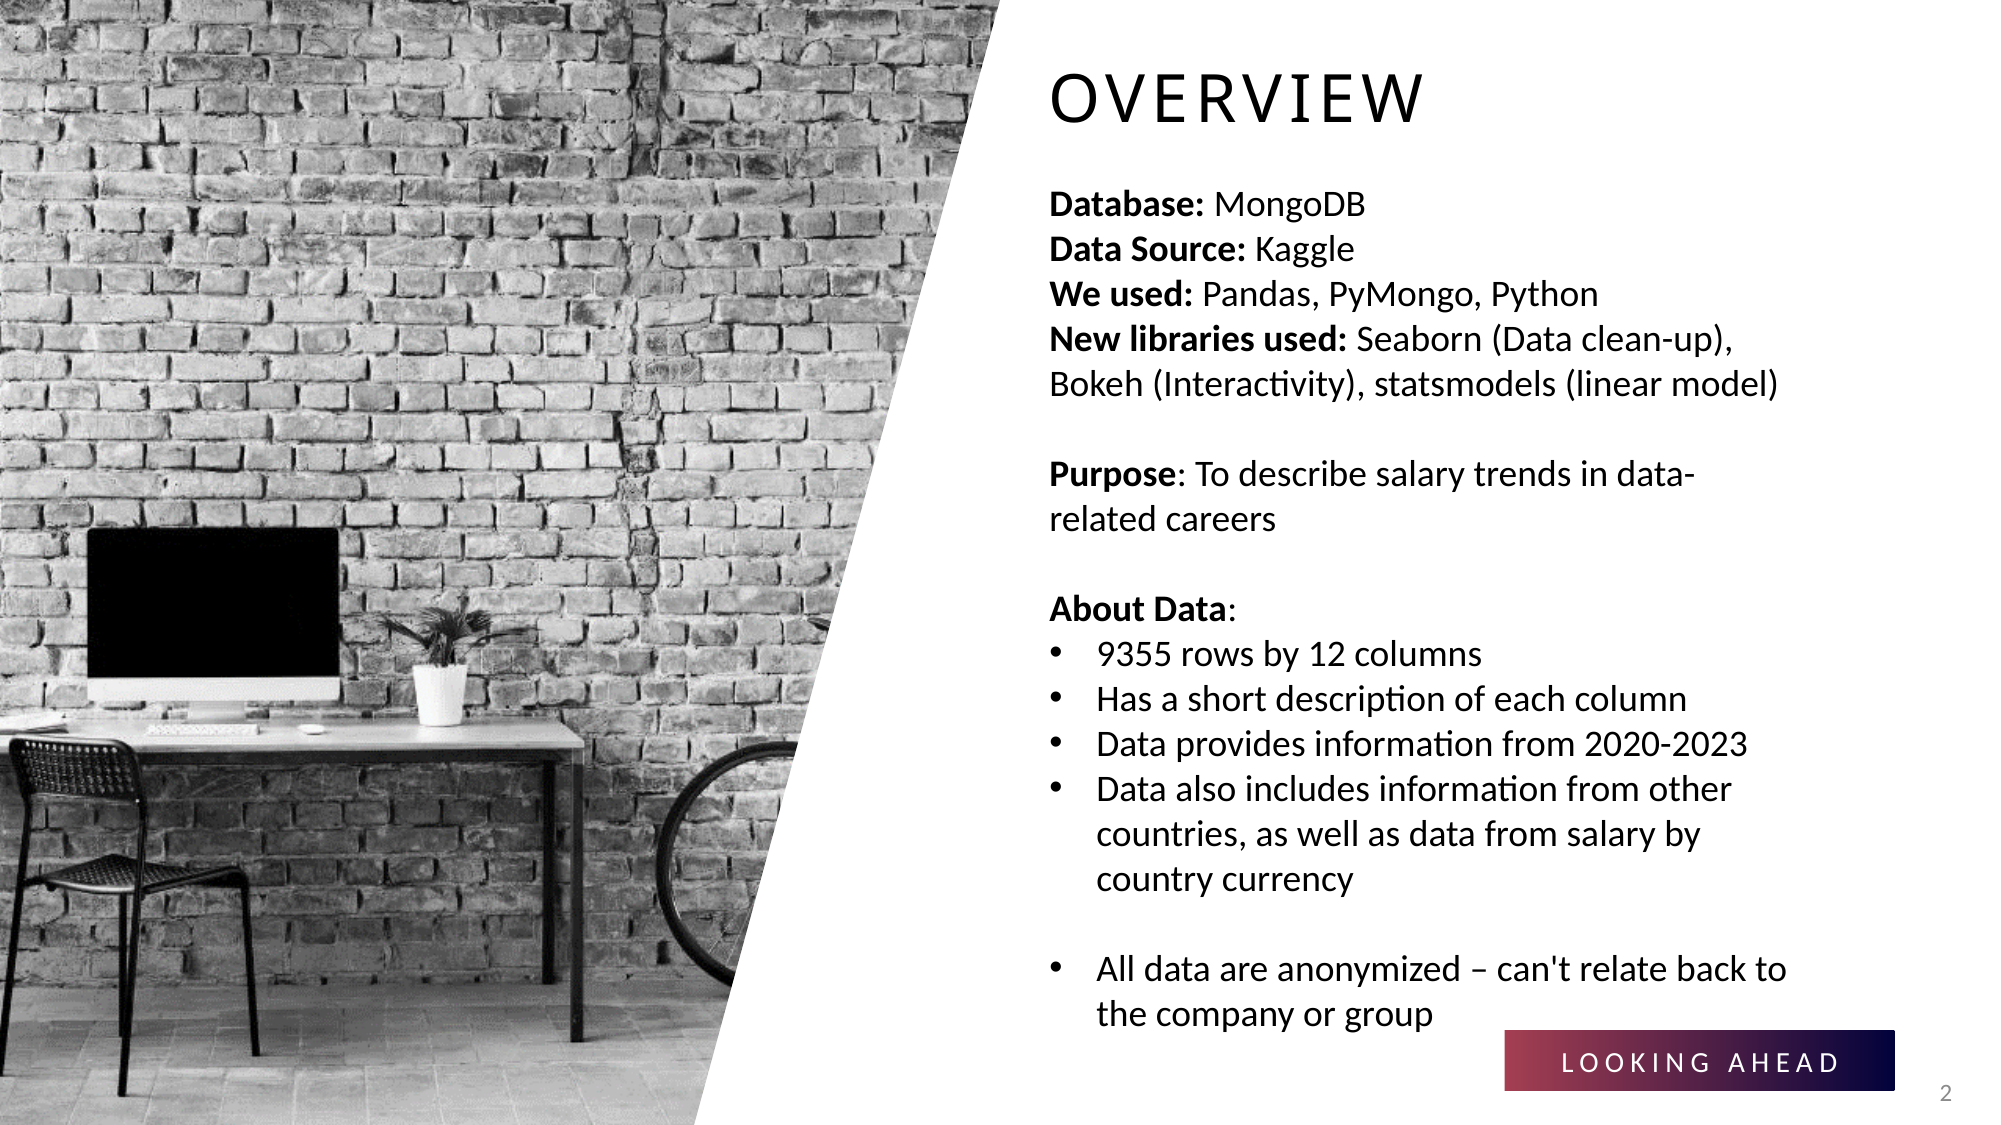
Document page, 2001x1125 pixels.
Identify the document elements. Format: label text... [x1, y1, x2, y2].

text_box Database: MongoDB Data Source: Kaggle We used: Pandas, PyMongo, Python New libraries used: Seaborn (Data clean-up), Bokeh (Interactivity), statsmodels (linear model) Purpose: To describe salary trends in data-related careers About Data: 9355 rows by 12 columns Has a short description of each column Data provides information from 2020-2023 Data also includes information from other countries, as well as data from salary by country currency All data are anonymized – can't relate back to the company or group [1034, 171, 1819, 1125]
picture [0, 0, 1000, 1125]
slide_number 2 [1894, 1061, 1968, 1121]
title Overview [1033, 34, 1895, 144]
list LOOKING AHEAD [1819, 1030, 1895, 1091]
